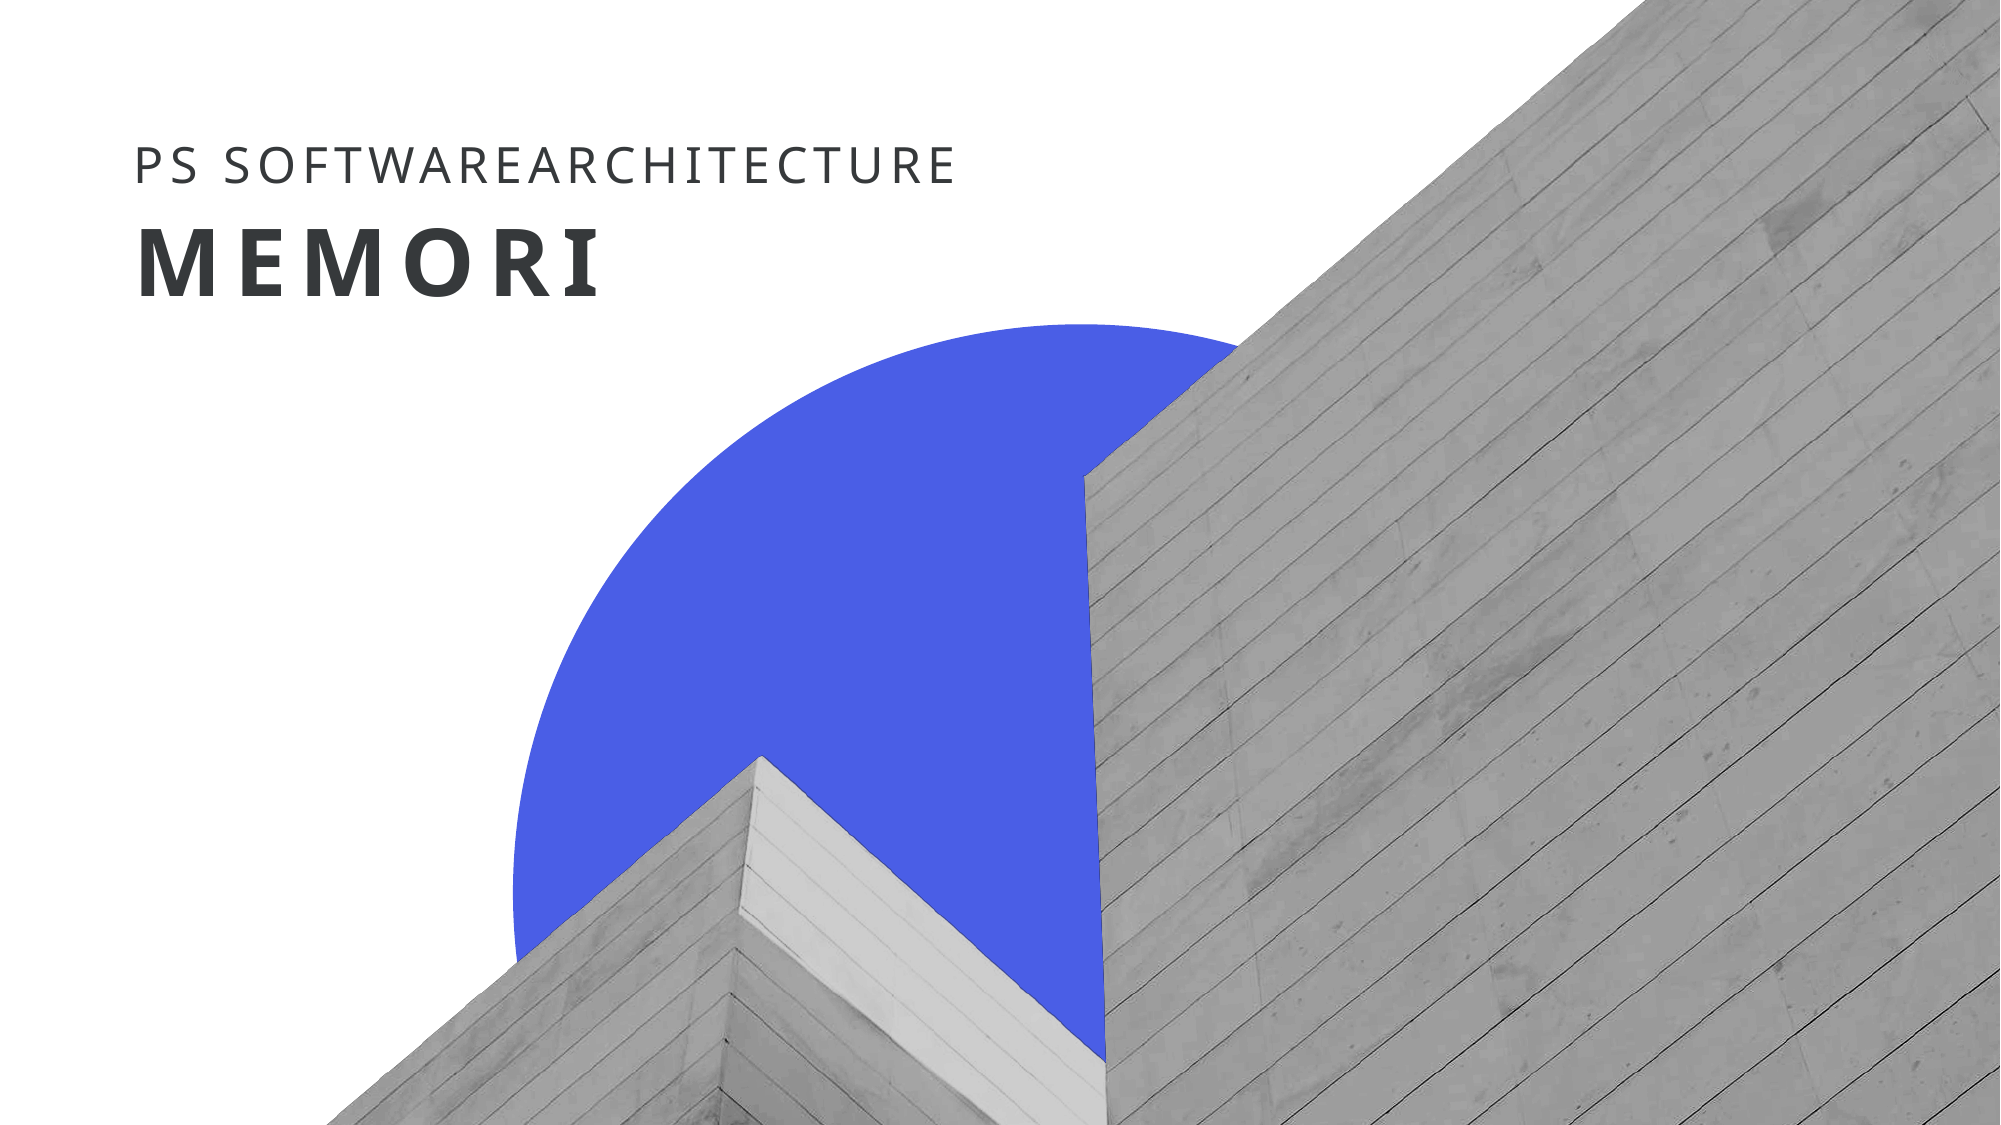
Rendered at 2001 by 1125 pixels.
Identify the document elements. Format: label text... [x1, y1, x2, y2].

subtitle Ps Softwarearchitecture [133, 103, 1351, 199]
title MEMORI [133, 215, 1239, 778]
picture [124, 0, 2000, 1125]
